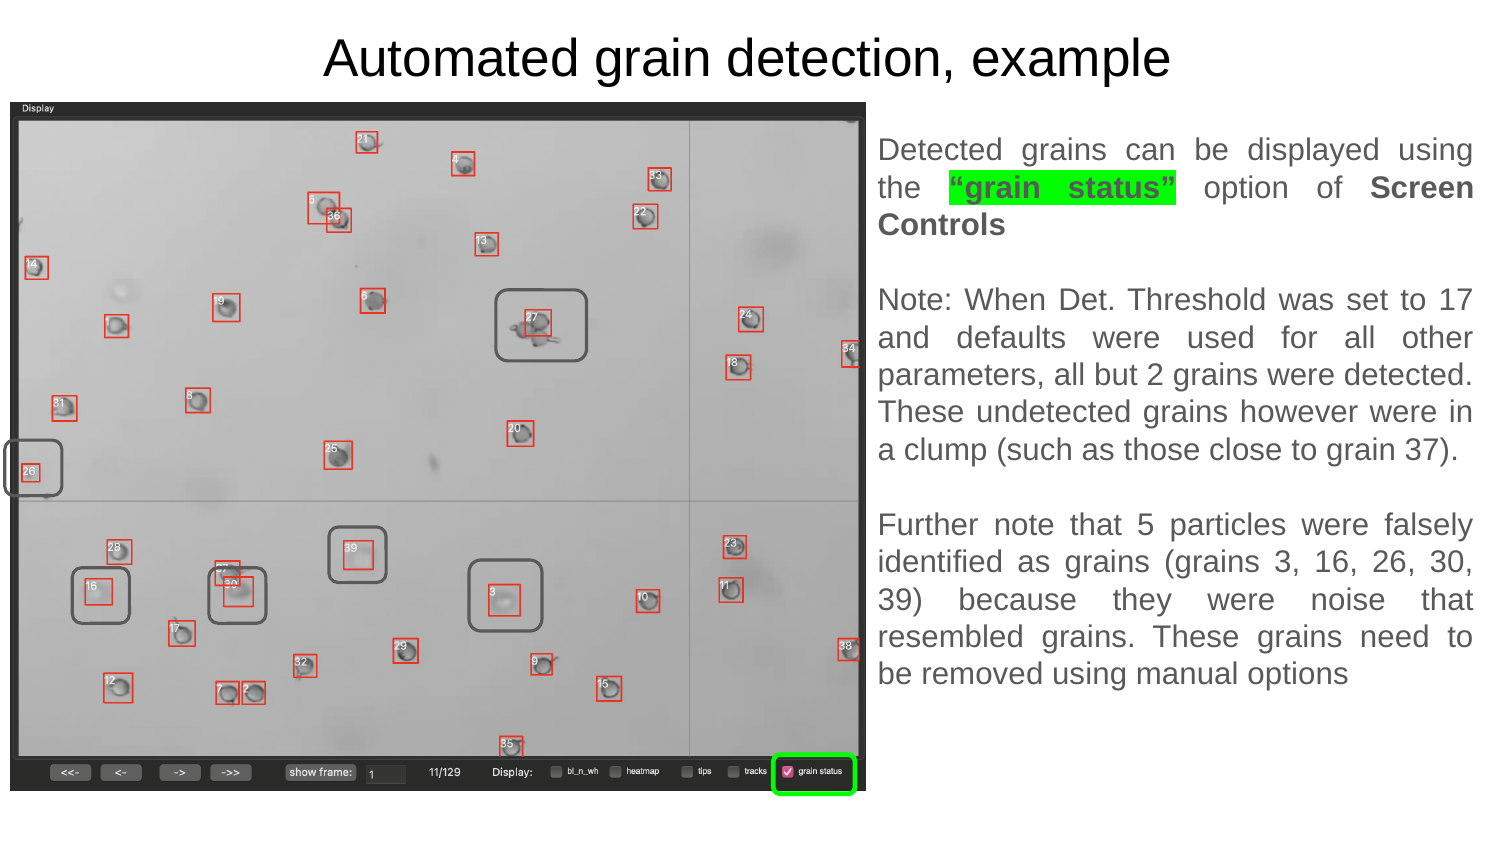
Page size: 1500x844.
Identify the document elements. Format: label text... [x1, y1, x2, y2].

text_box Detected grains can be displayed using the “grain status” option of Screen Controls Note: When Det. Threshold was set to 17 and defaults were used for all other parameters, all but 2 grains were detected. These undetected grains however were in a clump (such as those close to grain 37). Further note that 5 particles were falsely identified as grains (grains 3, 16, 26, 30, 39) because they were noise that resembled grains. These grains need to be removed using manual options [870, 114, 1490, 707]
picture [10, 101, 866, 791]
title Automated grain detection, example [49, 8, 1447, 103]
